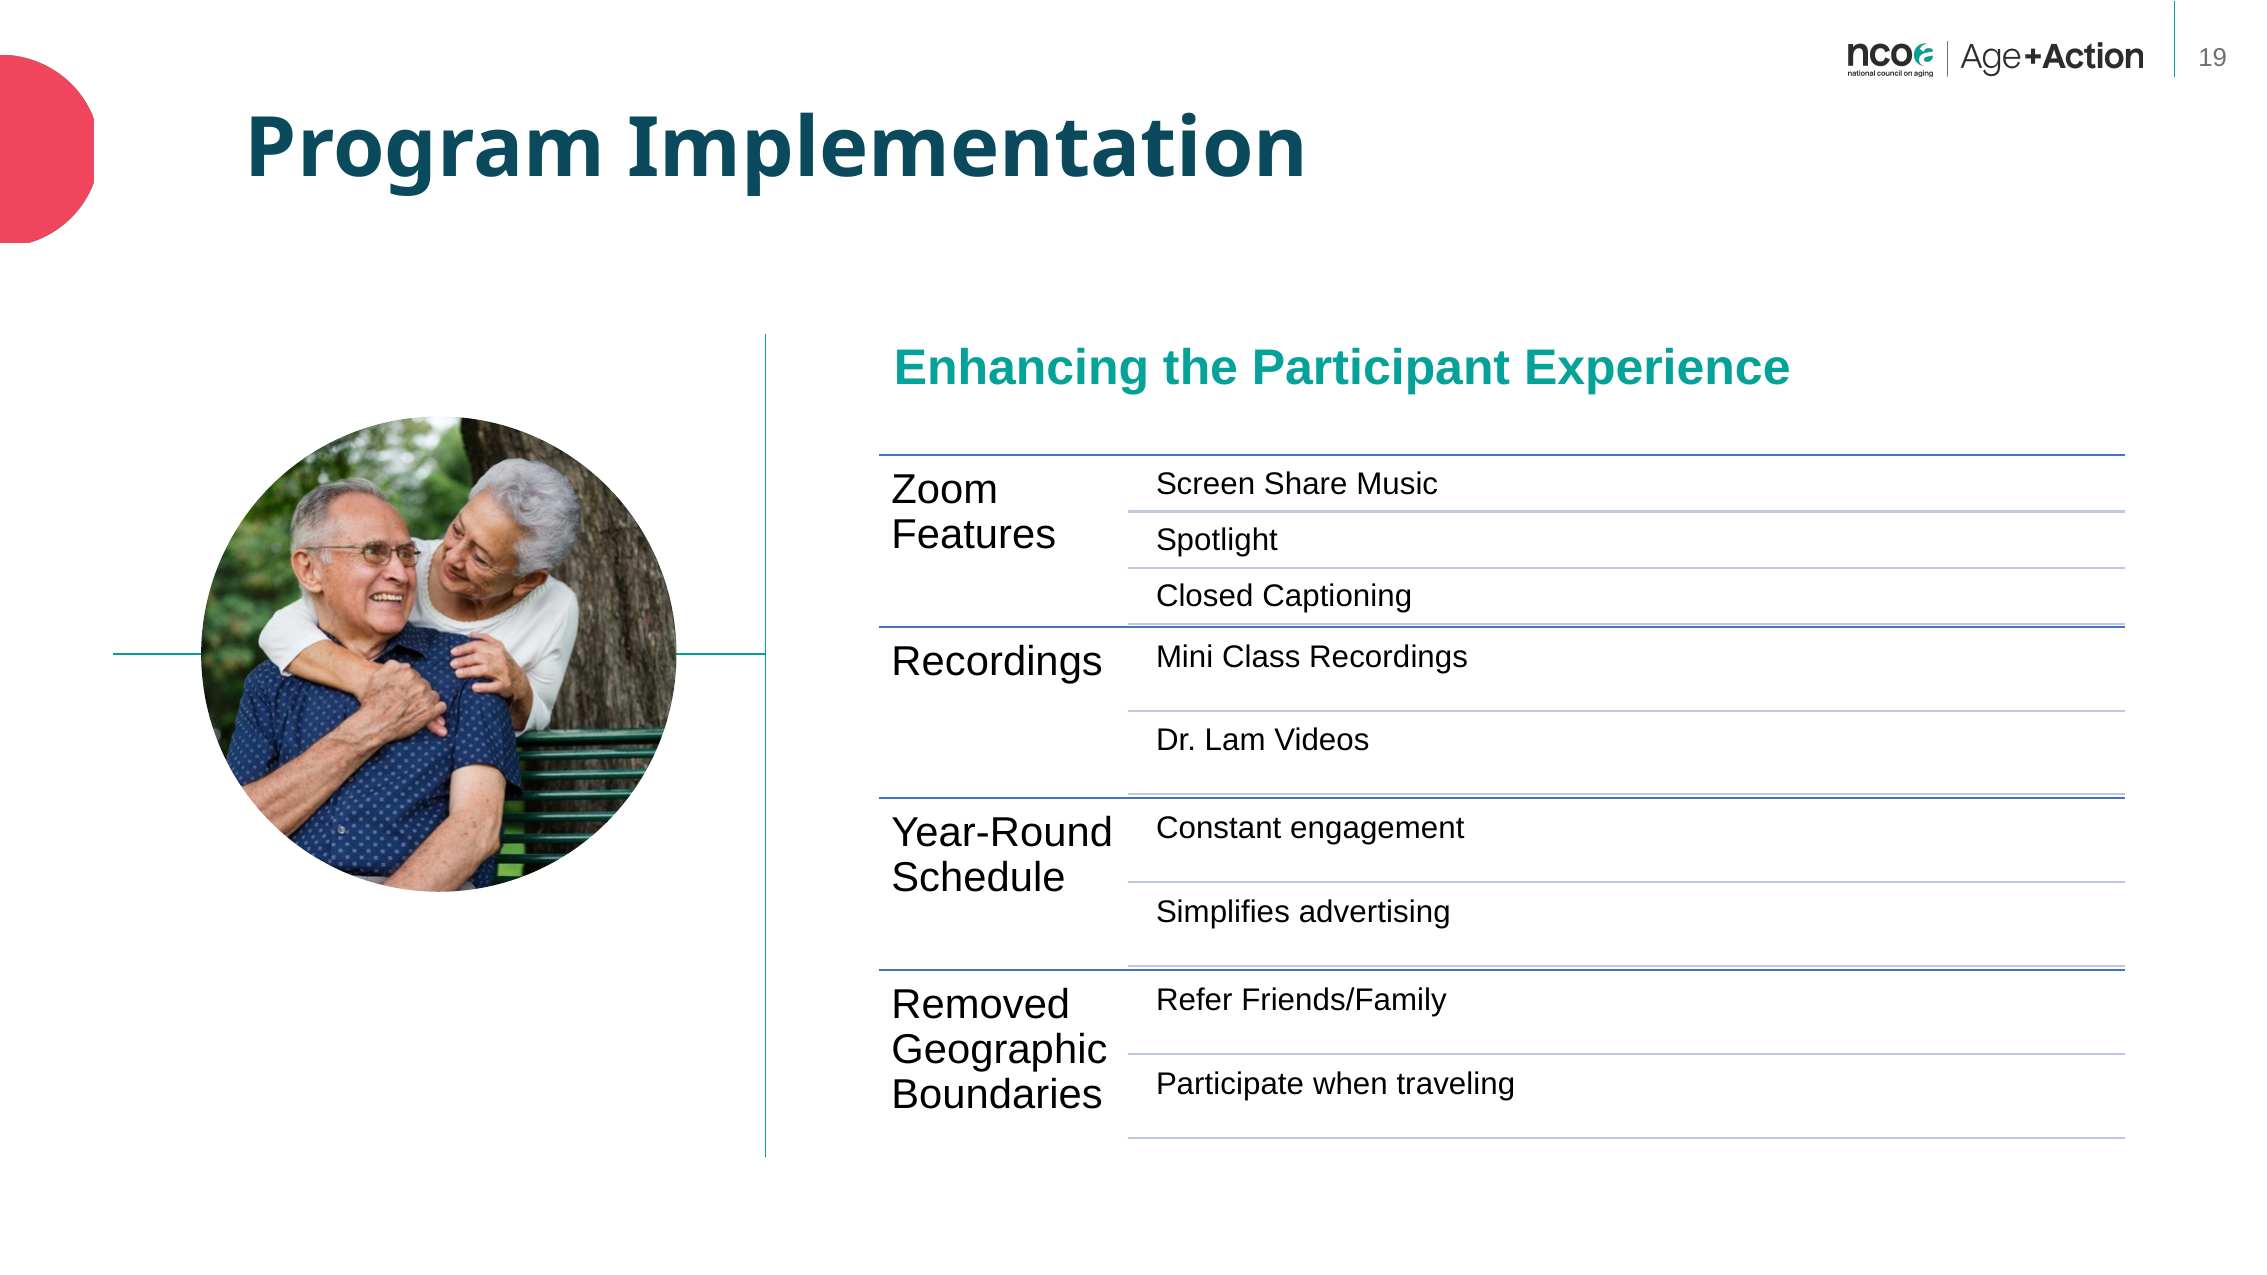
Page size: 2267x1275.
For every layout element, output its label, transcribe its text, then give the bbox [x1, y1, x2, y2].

picture [0, 55, 94, 243]
list Enhancing the Participant Experience [878, 333, 1978, 430]
picture [1848, 41, 2143, 77]
list Program Implementation [229, 55, 1722, 244]
picture [201, 416, 677, 892]
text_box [878, 454, 2125, 1142]
